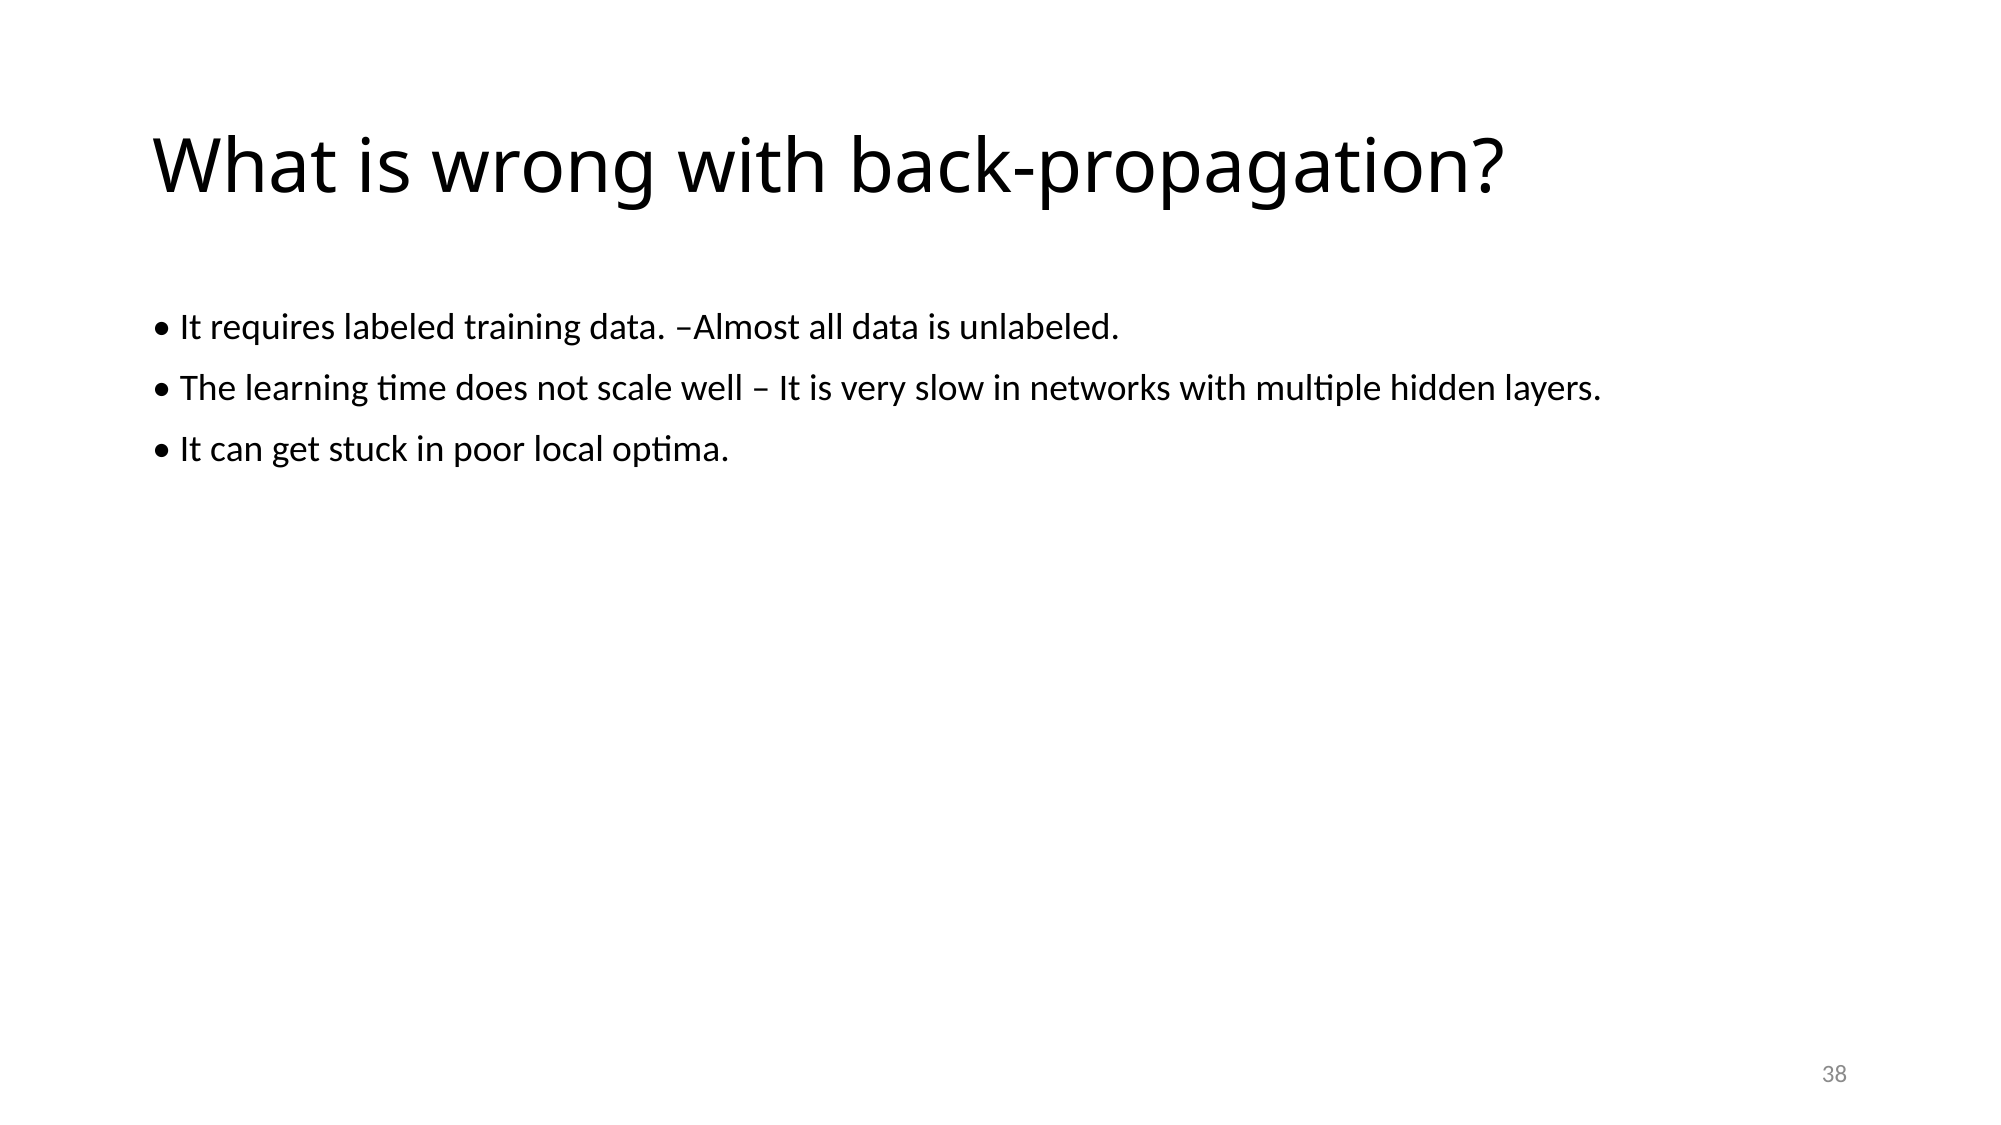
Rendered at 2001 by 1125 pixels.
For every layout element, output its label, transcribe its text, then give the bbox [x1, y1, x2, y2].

list • It requires labeled training data. –Almost all data is unlabeled. • The learning time does not scale well – It is very slow in networks with multiple hidden layers. • It can get stuck in poor local optima. [137, 299, 1863, 1014]
slide_number 38 [1412, 1042, 1863, 1103]
title What is wrong with back-propagation? [137, 59, 1863, 278]
